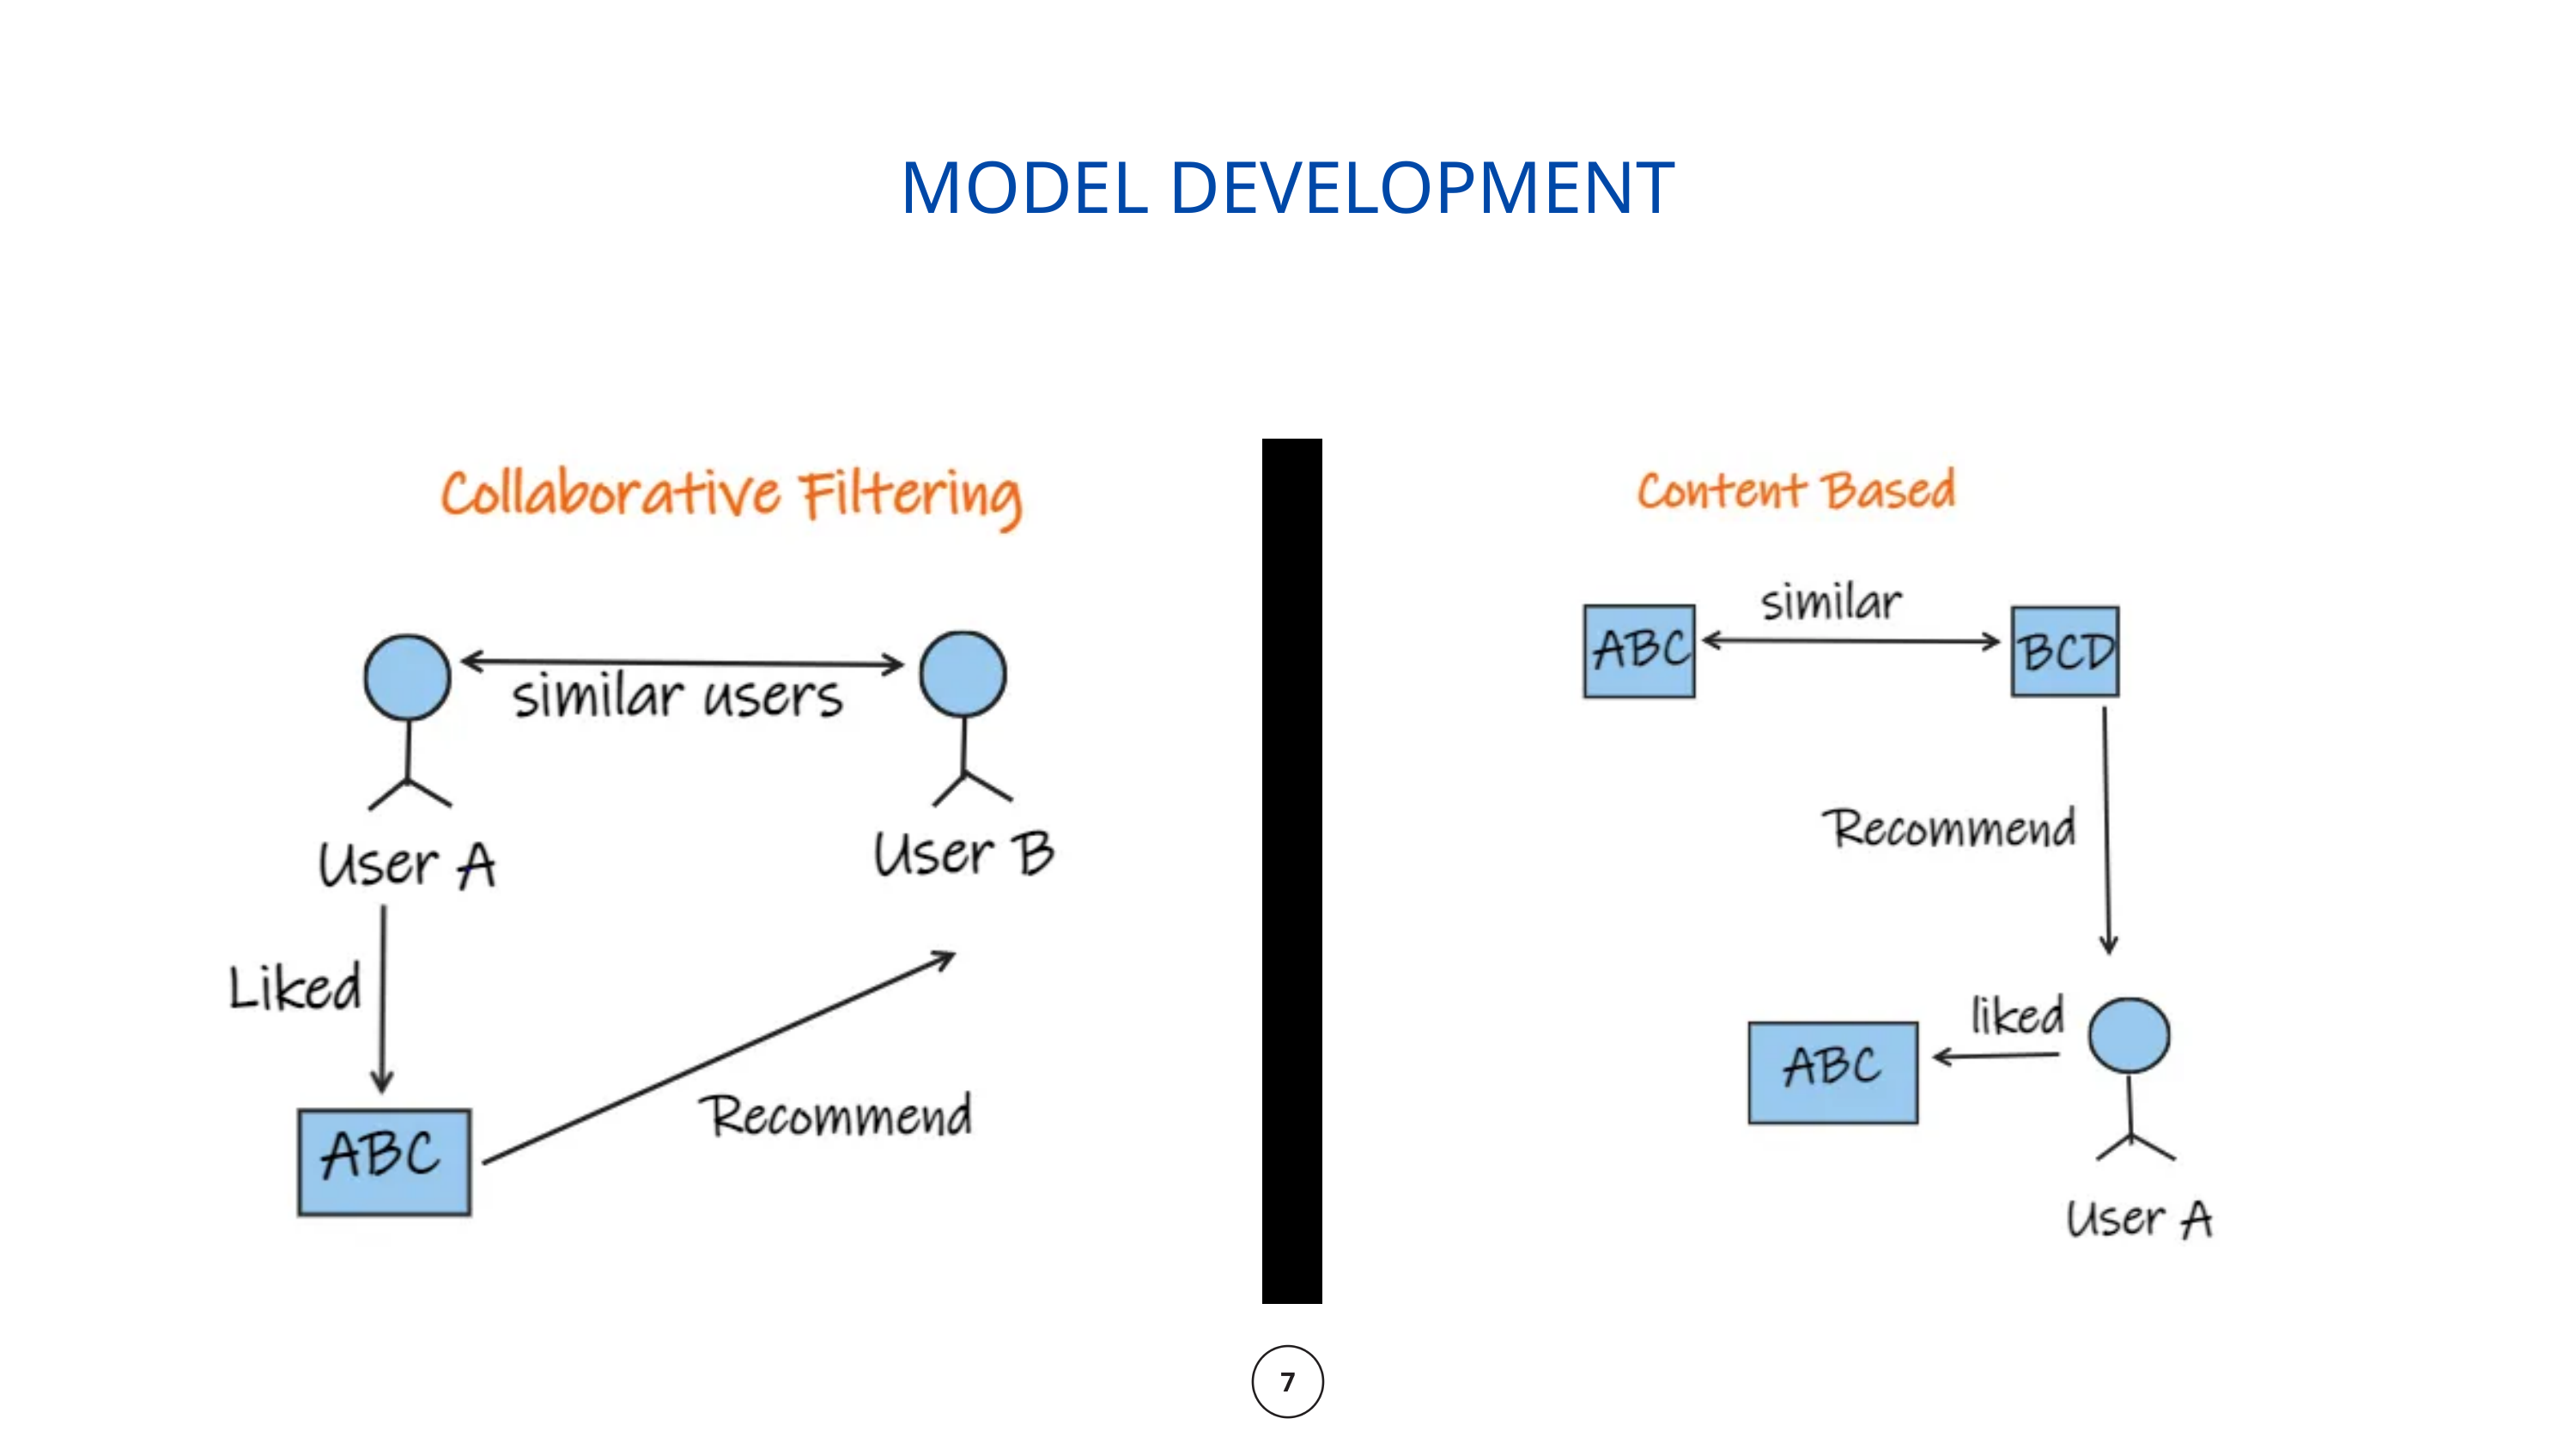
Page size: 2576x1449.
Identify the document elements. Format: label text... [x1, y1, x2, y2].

text_box [1250, 1343, 1326, 1420]
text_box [1262, 438, 1323, 1304]
text_box MODEL DEVELOPMENT [582, 142, 1994, 228]
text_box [144, 383, 1203, 1249]
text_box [1374, 401, 2454, 1304]
